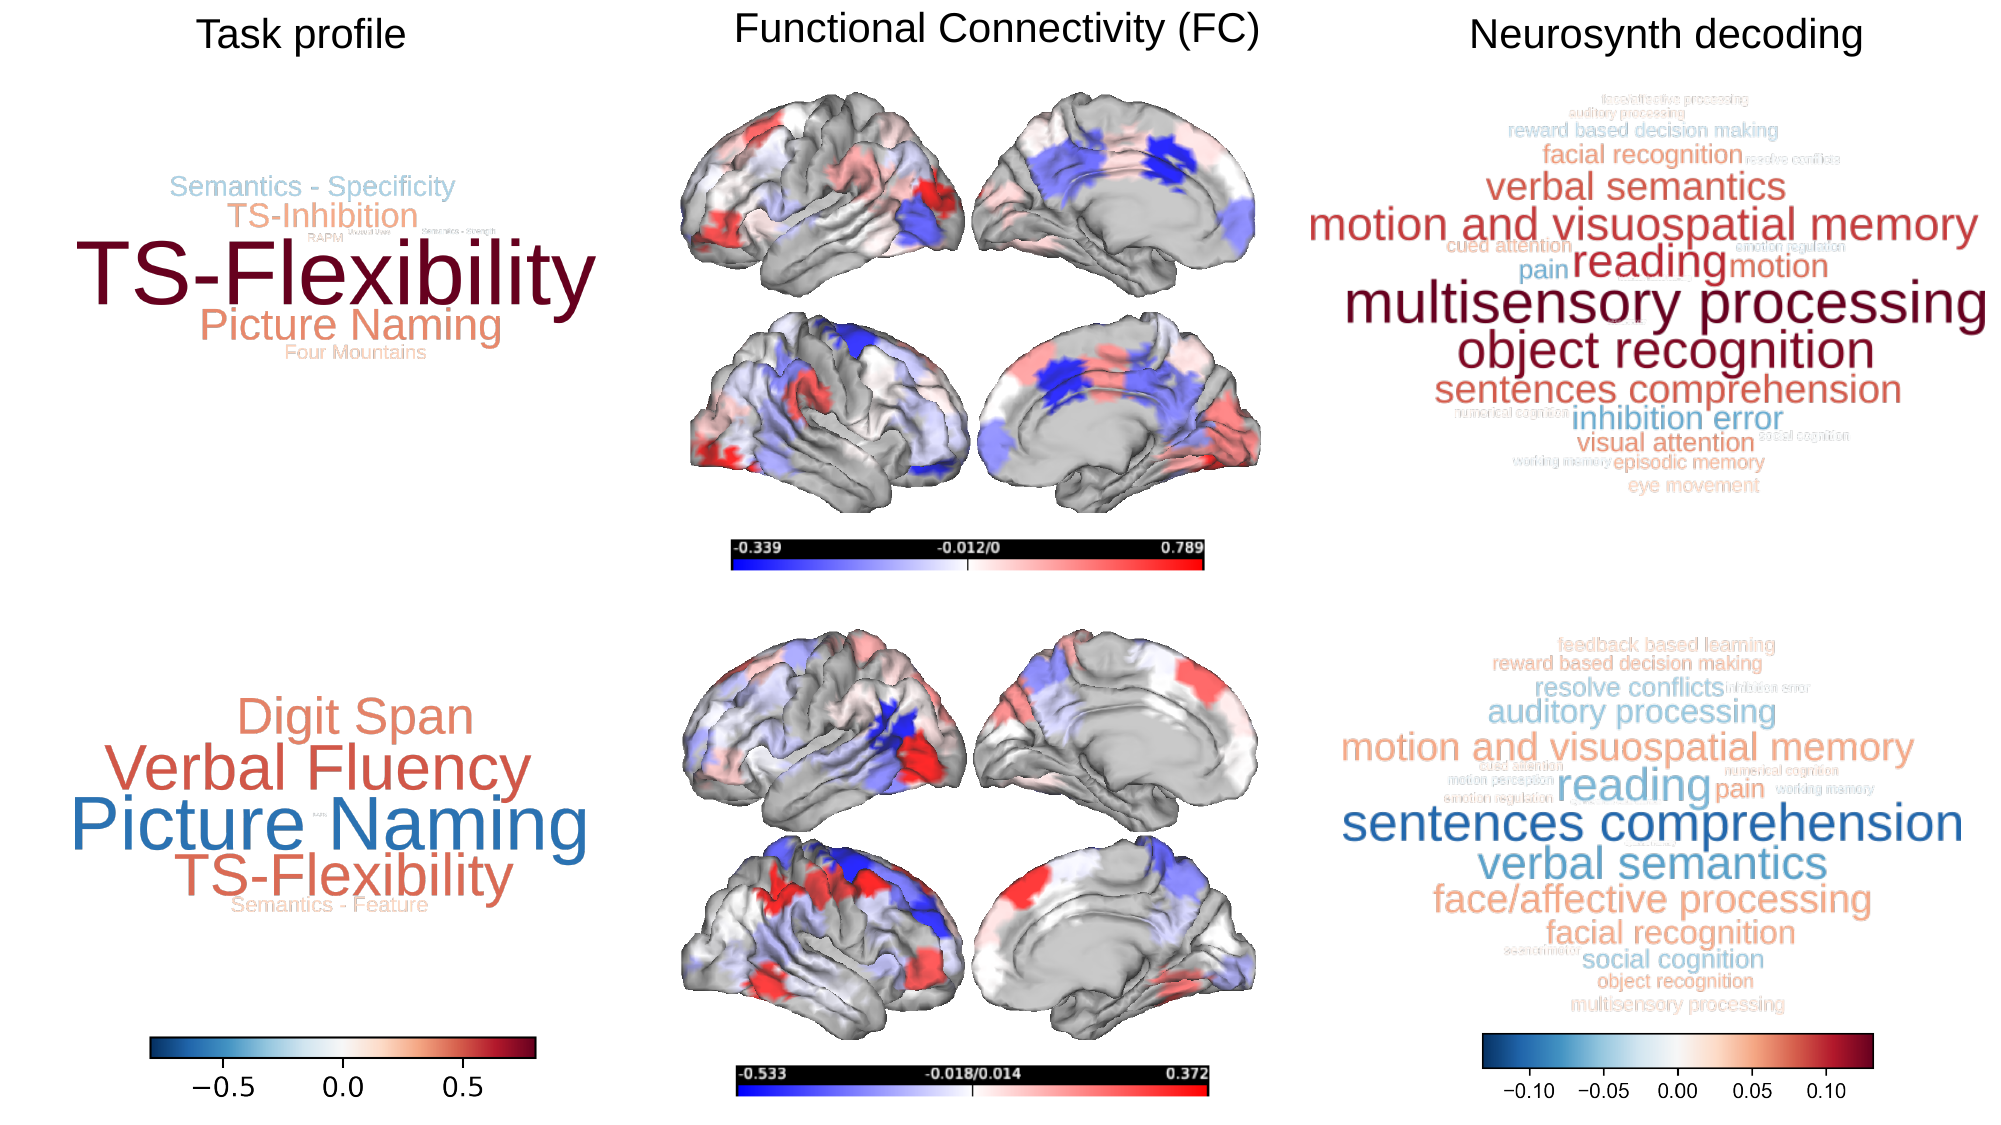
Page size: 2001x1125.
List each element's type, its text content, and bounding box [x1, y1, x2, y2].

text_box Task profile [18, 0, 585, 65]
text_box Functional Connectivity (FC) [714, 0, 1281, 58]
picture [118, 1005, 568, 1125]
picture [1311, 94, 1985, 496]
picture [1342, 637, 1961, 1124]
picture [677, 53, 1317, 573]
text_box Neurosynth decoding [1383, 0, 1950, 65]
picture [678, 590, 1293, 1099]
picture [77, 175, 596, 359]
picture [75, 696, 585, 913]
